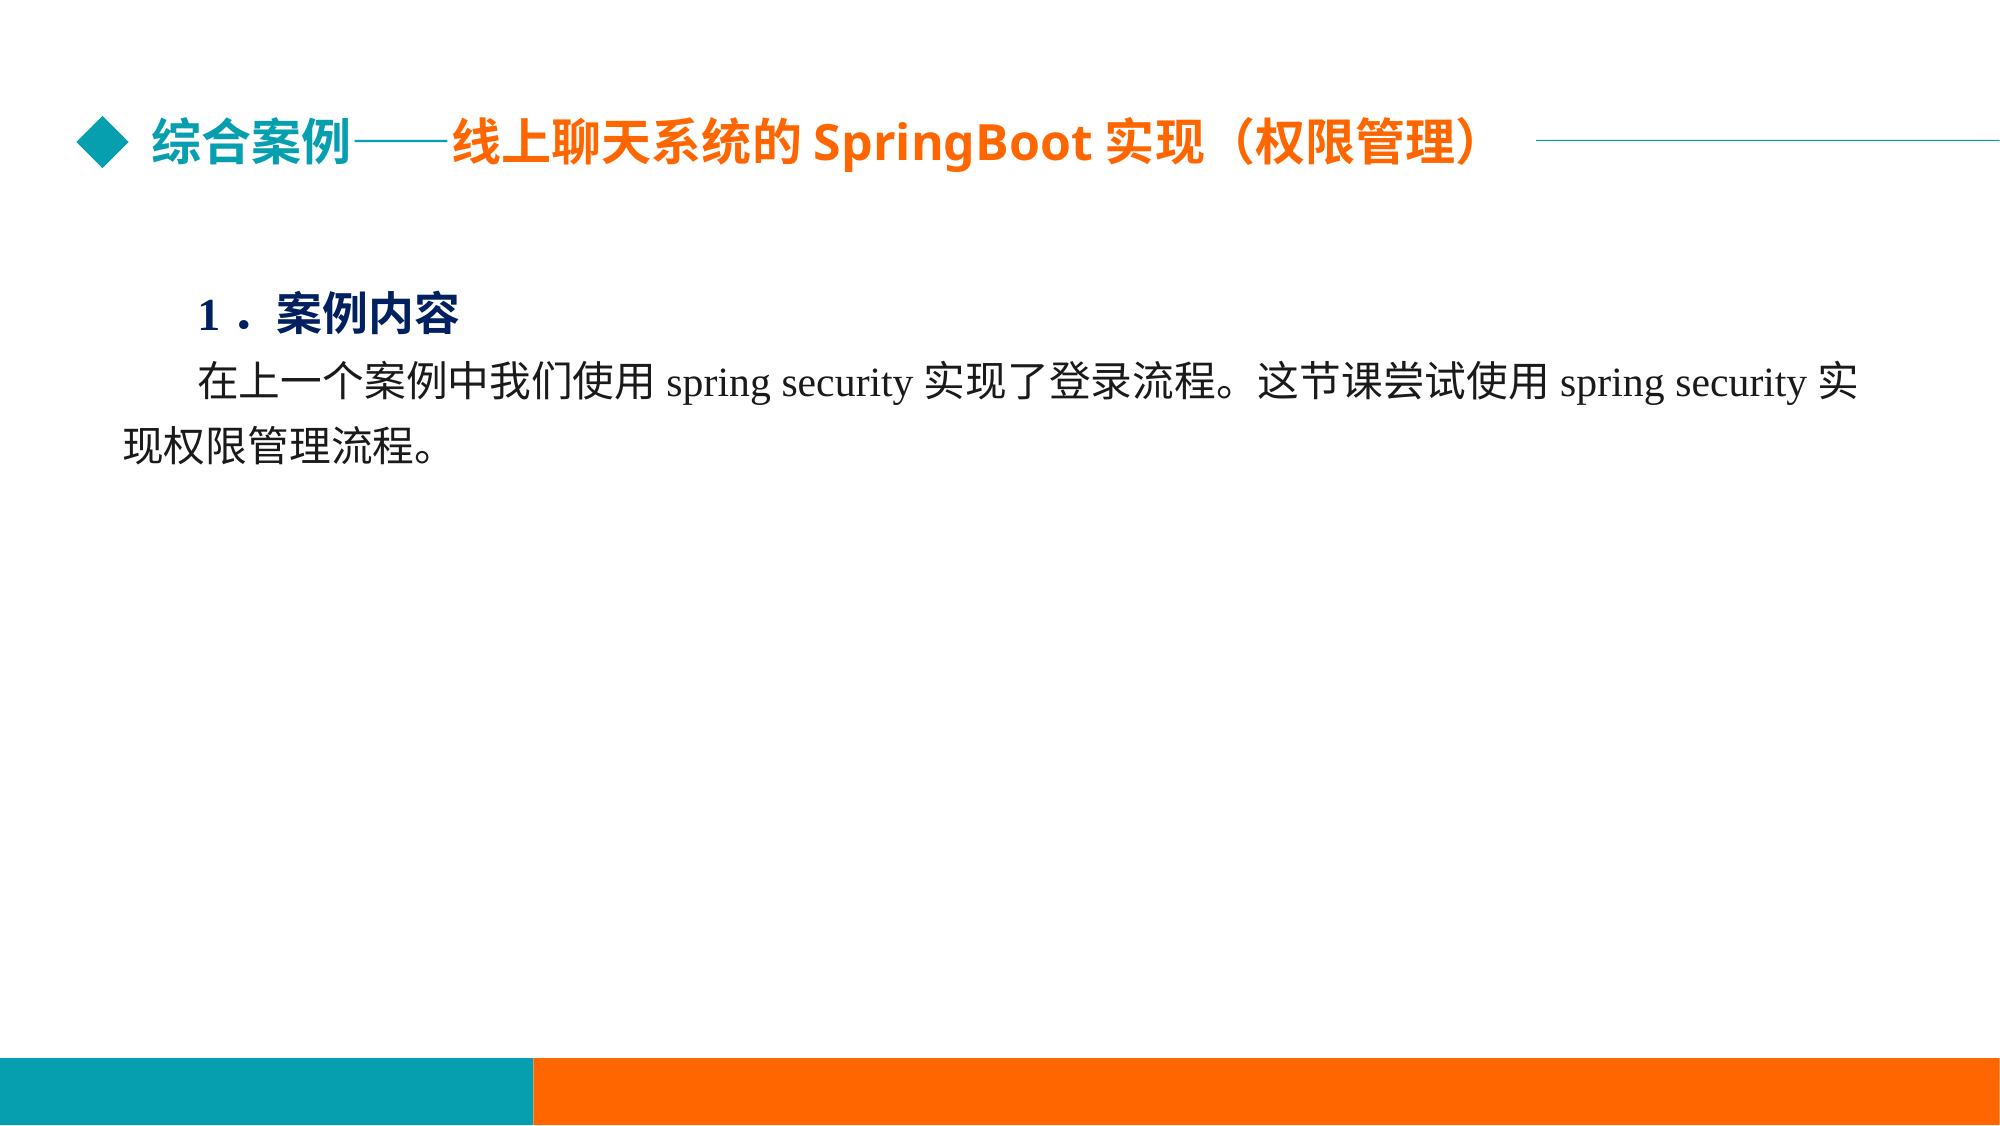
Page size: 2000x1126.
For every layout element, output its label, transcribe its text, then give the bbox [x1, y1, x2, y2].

text_box 综合案例——线上聊天系统的SpringBoot实现（权限管理） [131, 100, 1537, 181]
text_box 1．案例内容 在上一个案例中我们使用spring security实现了登录流程。这节课尝试使用spring security实现权限管理流程。 [109, 262, 1891, 477]
text_box [42, 184, 1825, 736]
